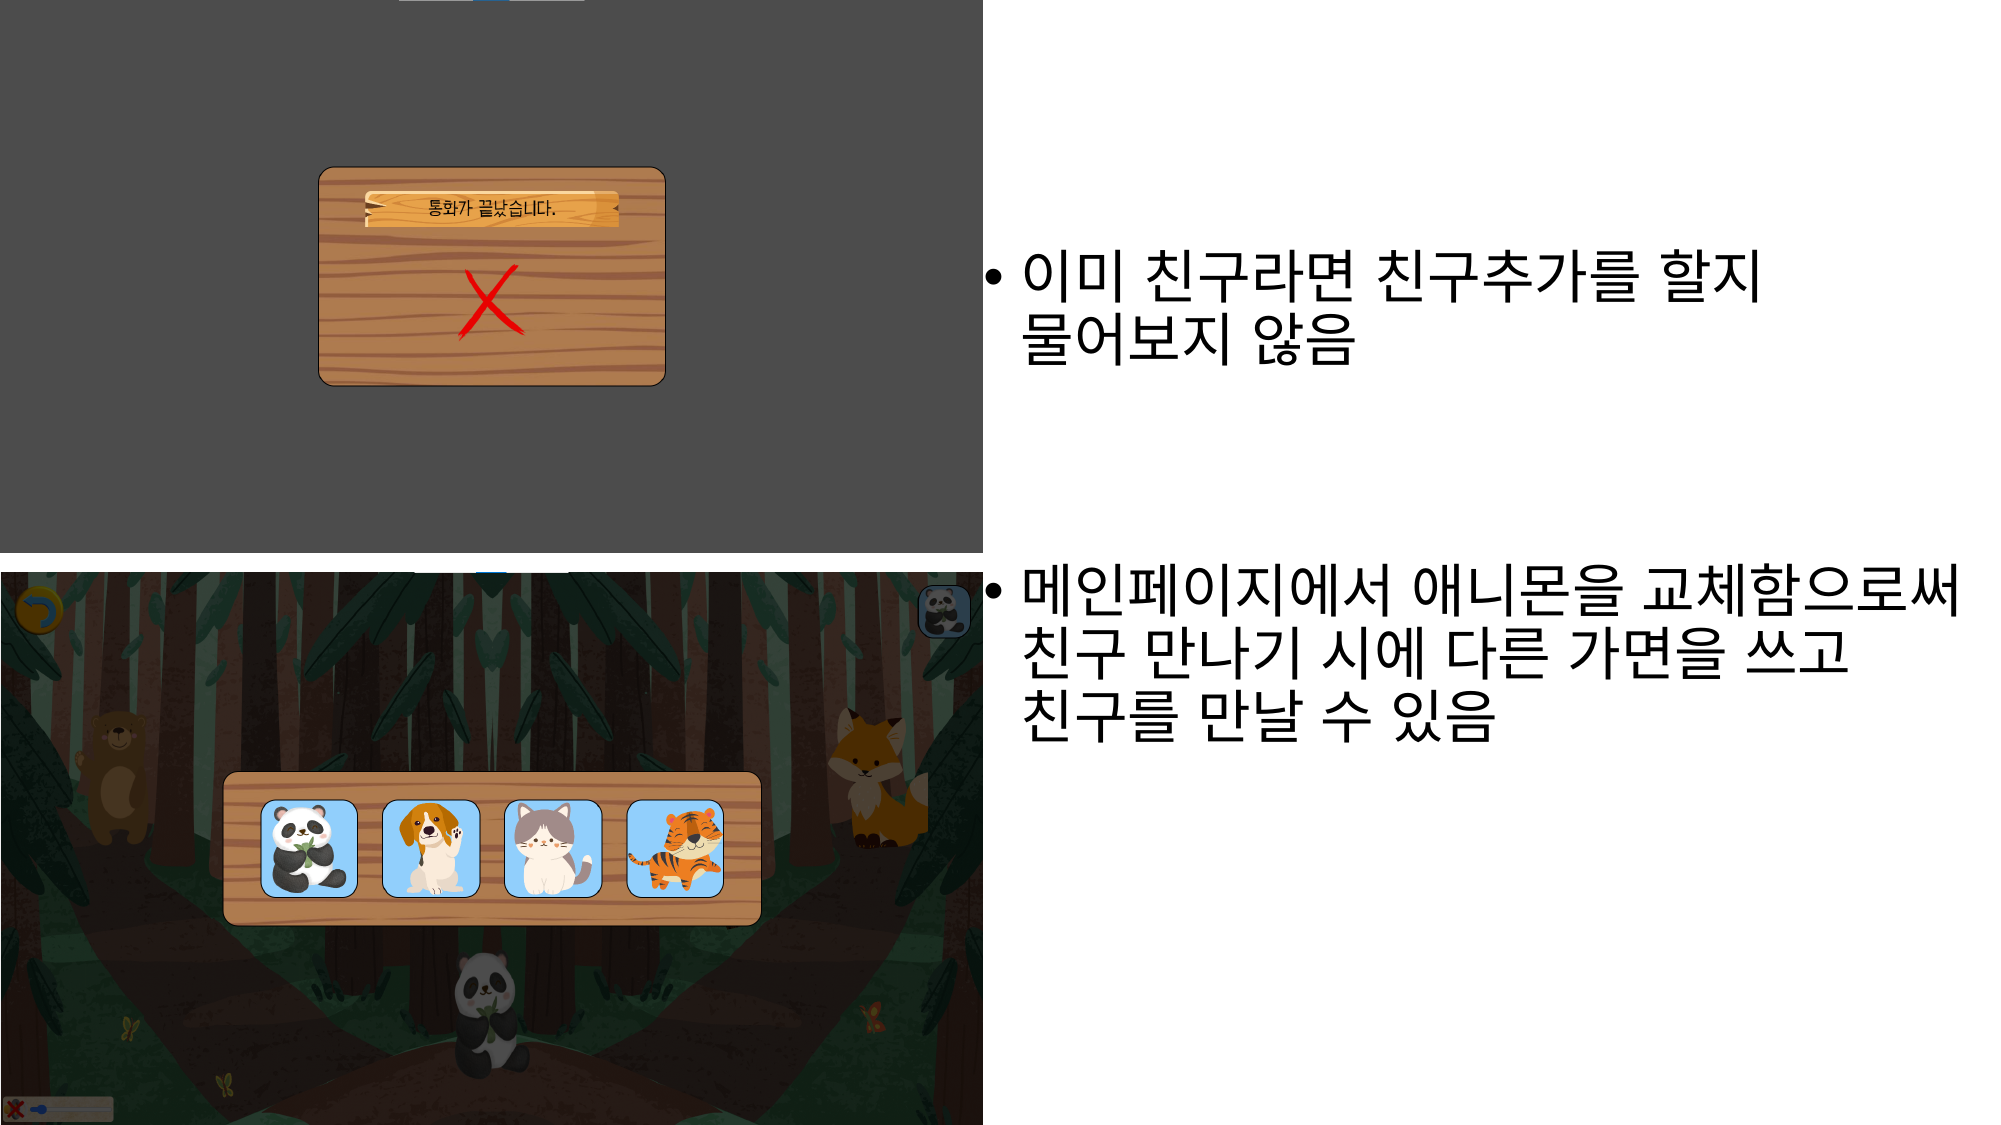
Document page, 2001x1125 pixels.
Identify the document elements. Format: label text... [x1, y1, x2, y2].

picture [0, 0, 983, 553]
list 이미 친구라면 친구추가를 할지 물어보지 않음 메인페이지에서 애니몬을 교체함으로써 친구 만나기 시에 다른 가면을 쓰고 친구를 만날 수 있음 [968, 240, 1985, 955]
picture [0, 572, 983, 1125]
